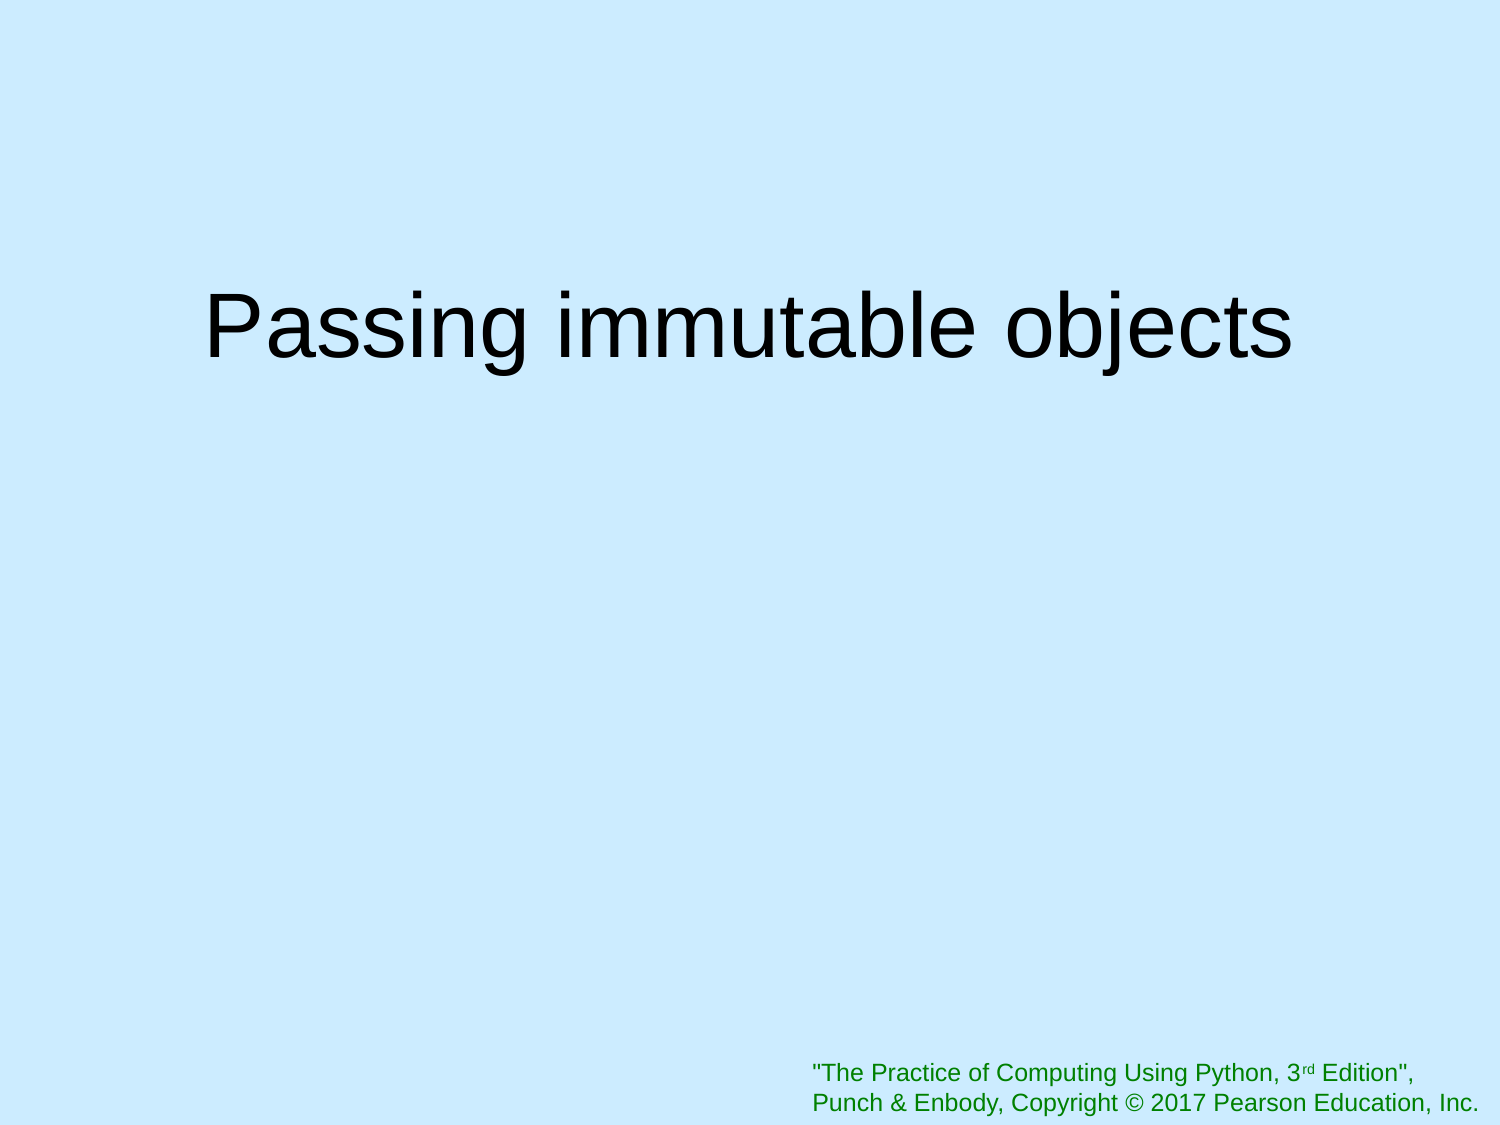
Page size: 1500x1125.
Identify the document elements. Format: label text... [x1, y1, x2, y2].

title Passing immutable objects [112, 200, 1388, 442]
